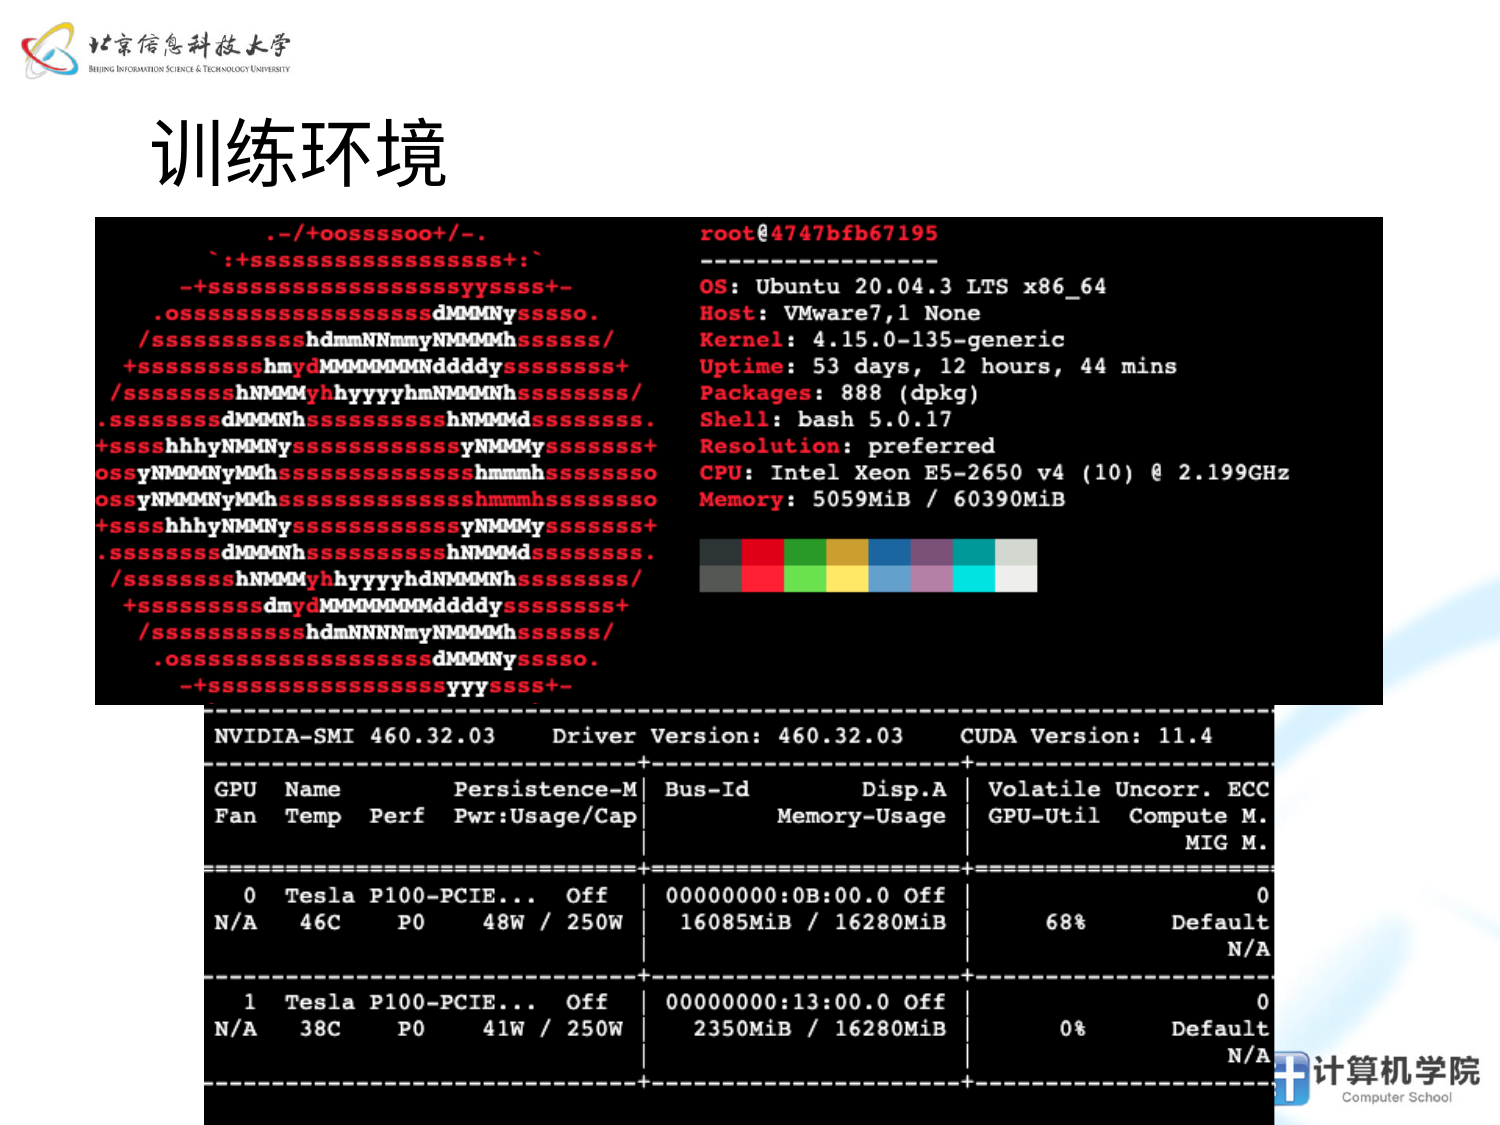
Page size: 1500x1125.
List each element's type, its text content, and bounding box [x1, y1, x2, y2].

picture [0, 0, 1500, 1125]
title 训练环境 [134, 97, 1367, 206]
